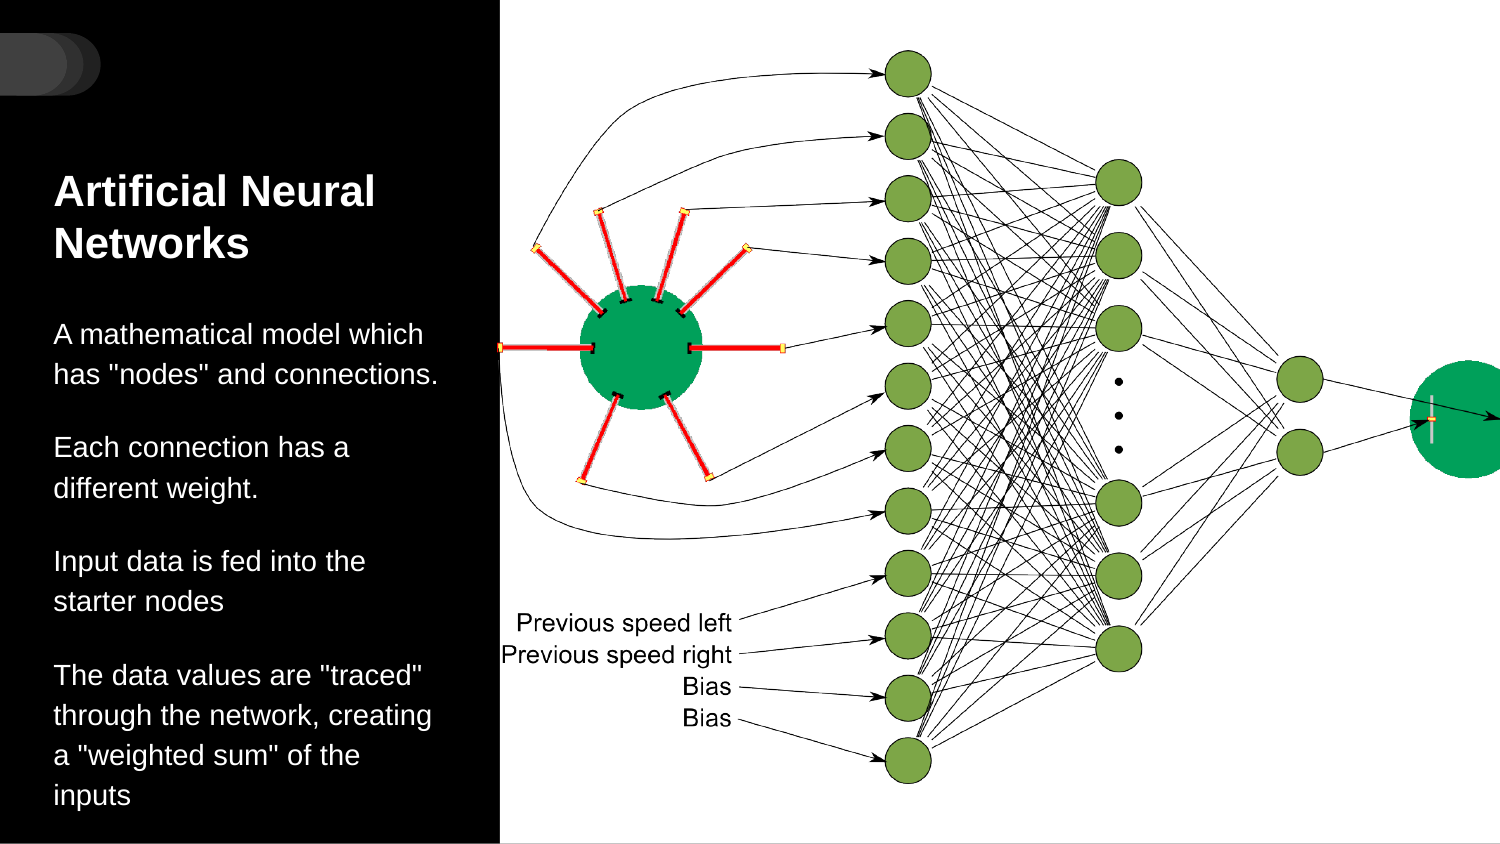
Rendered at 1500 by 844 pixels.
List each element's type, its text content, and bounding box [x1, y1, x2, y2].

list A mathematical model which has "nodes" and connections. Each connection has a different weight. Input data is fed into the starter nodes The data values are "traced" through the network, creating a "weighted sum" of the inputs [38, 294, 460, 784]
picture [496, 50, 1500, 784]
title Artificial Neural Networks [38, 136, 460, 283]
